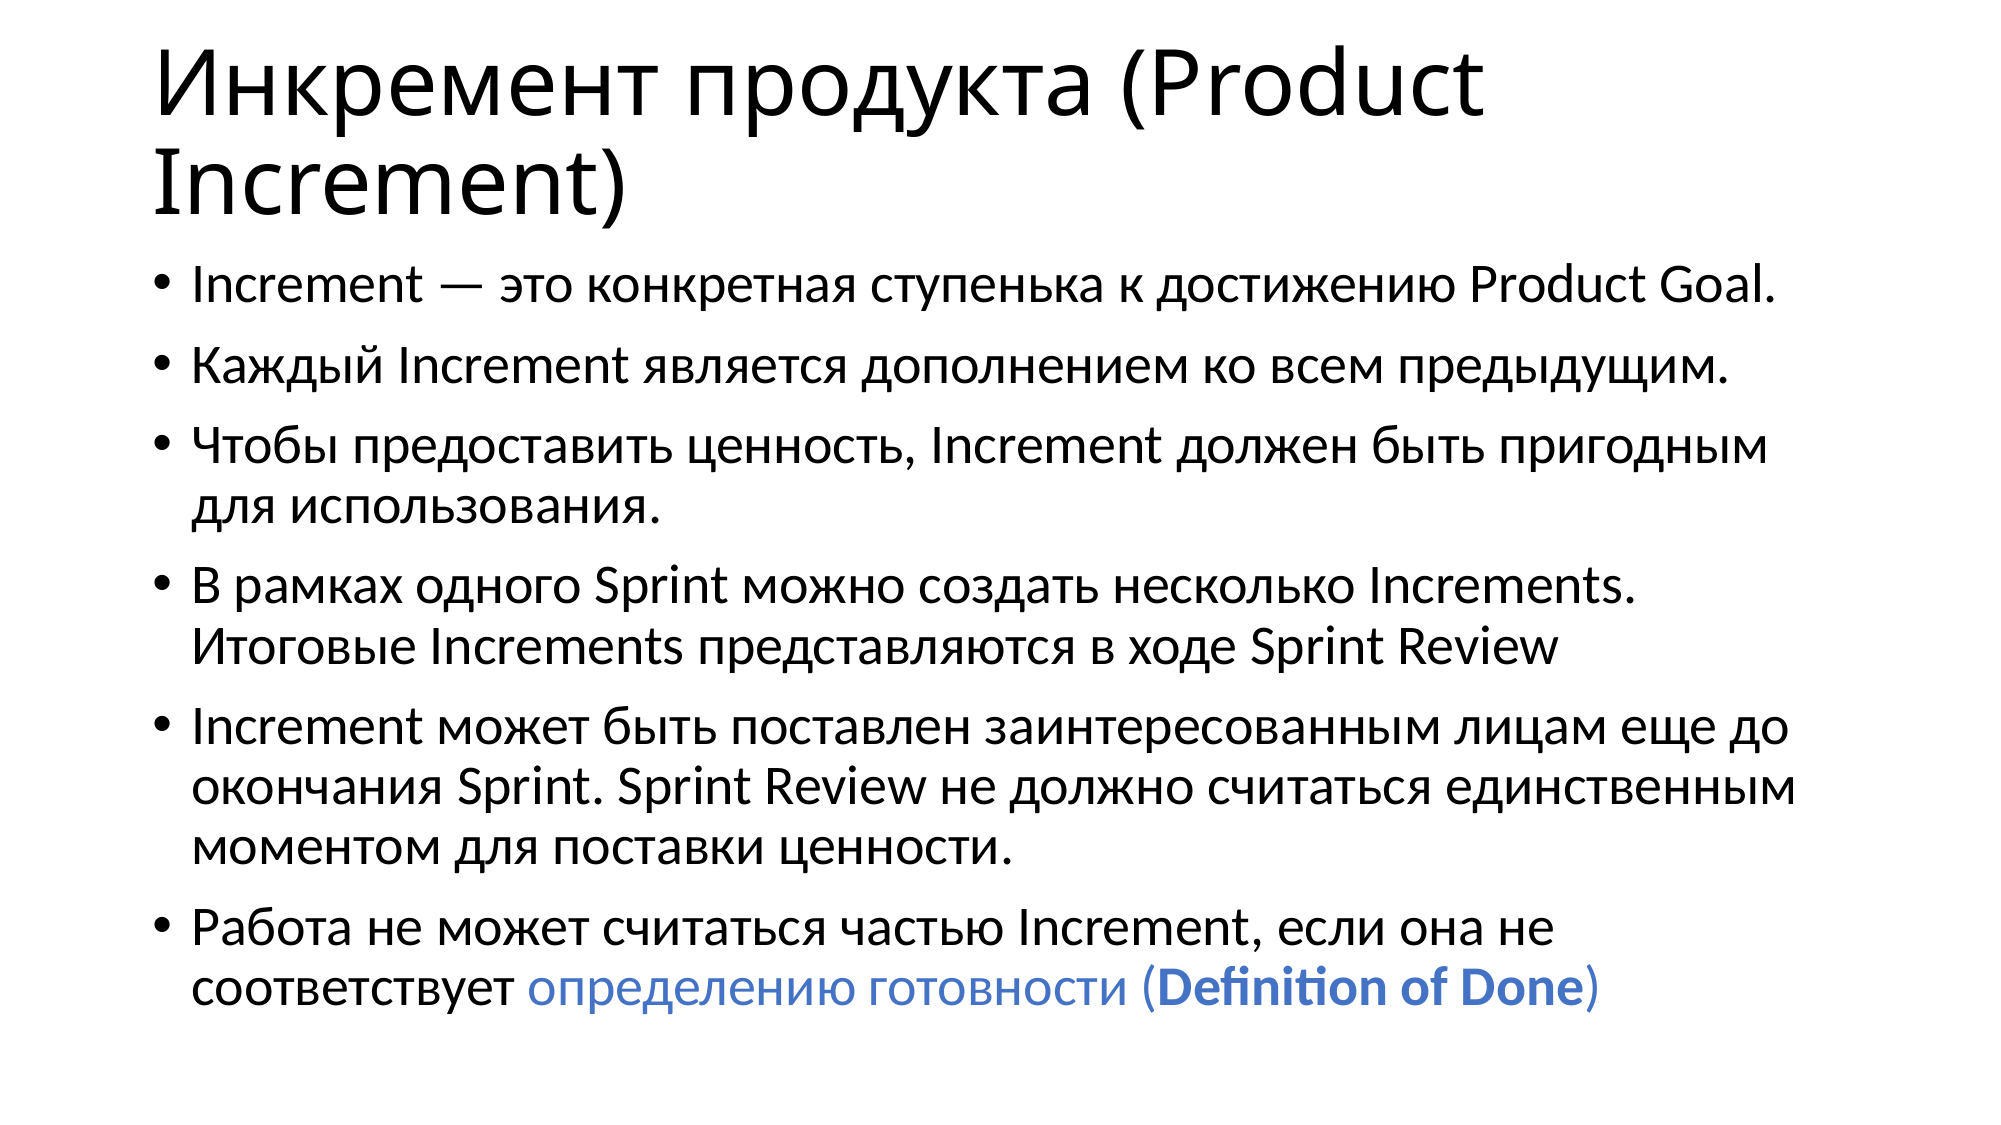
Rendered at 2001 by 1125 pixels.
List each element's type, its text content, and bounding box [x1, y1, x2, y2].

title Инкремент продукта (Product Increment) [137, 59, 1863, 211]
list Increment — это конкретная ступенька к достижению Product Goal. Каждый Increment является дополнением ко всем предыдущим. Чтобы предоставить ценность, Increment должен быть пригодным для использования. В рамках одного Sprint можно создать несколько Increments. Итоговые Increments представляются в ходе Sprint Review Increment может быть поставлен заинтересованным лицам еще до окончания Sprint. Sprint Review не должно считаться единственным моментом для поставки ценности. Работа не может считаться частью Increment, если она не соответствует определению готовности (Definition of Done) [137, 247, 1863, 1035]
